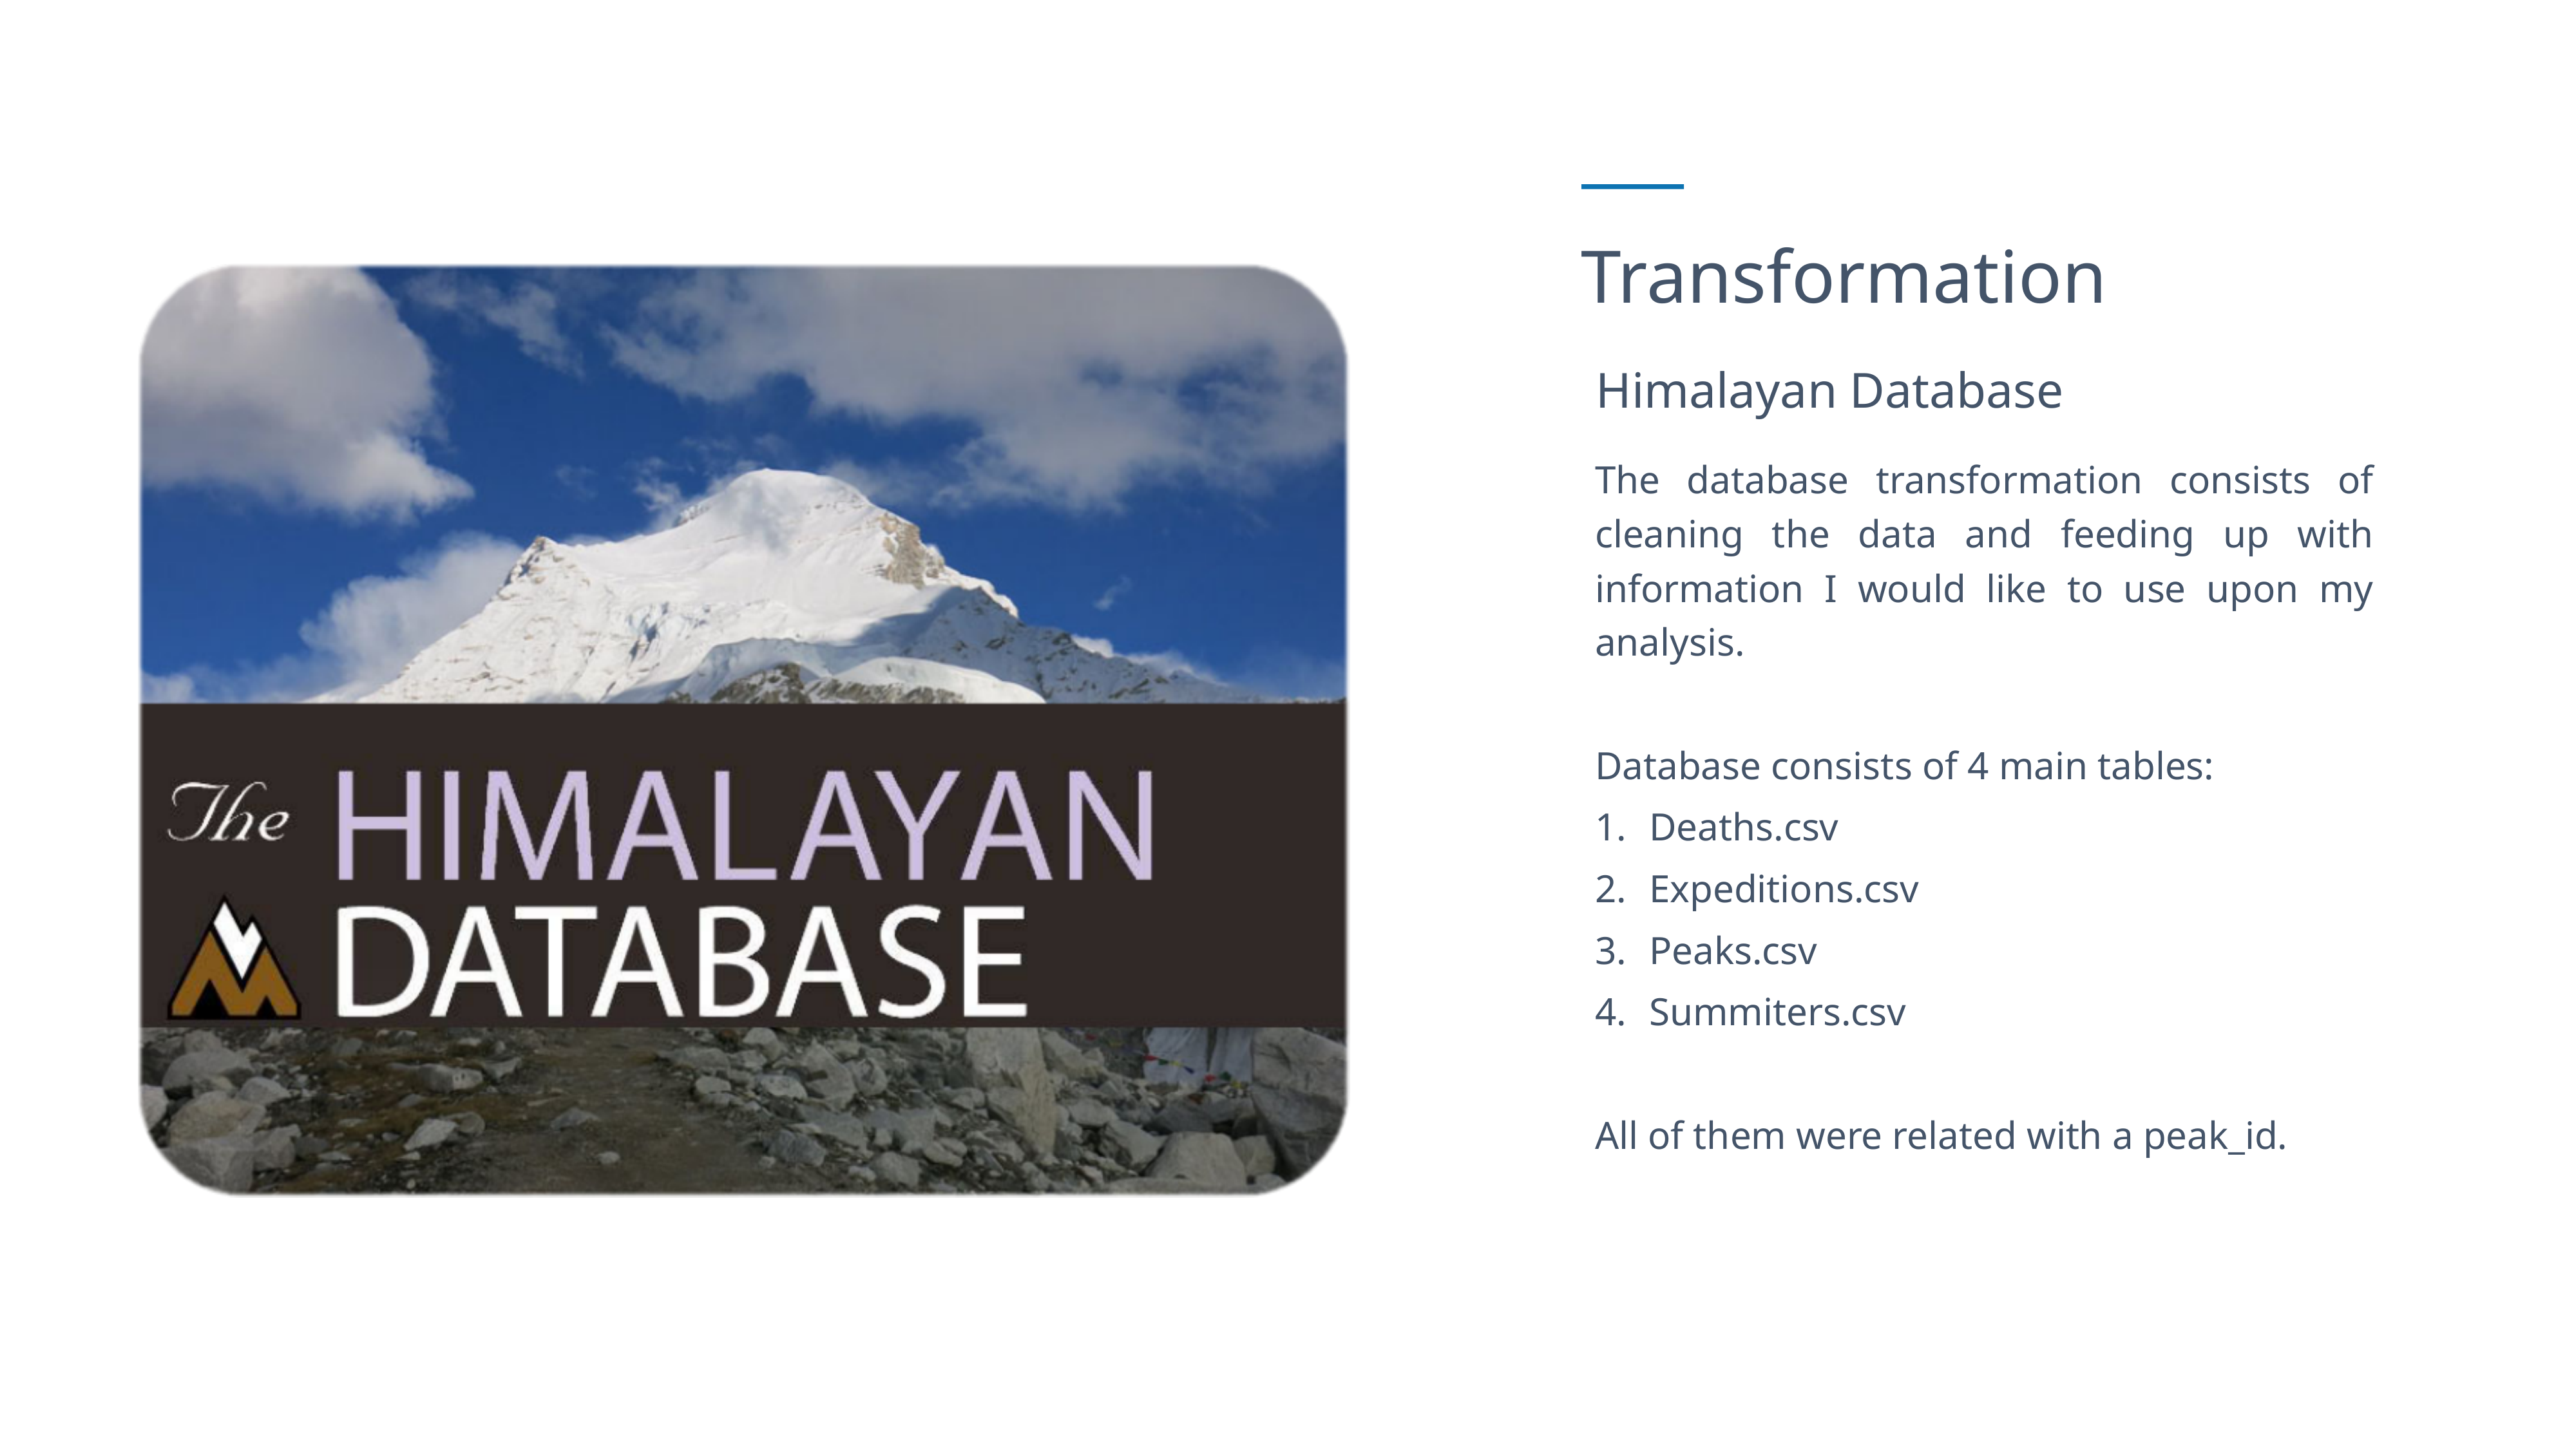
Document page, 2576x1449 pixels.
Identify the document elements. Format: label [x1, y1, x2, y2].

picture [138, 263, 1350, 1198]
text_box [1572, 184, 2397, 1250]
